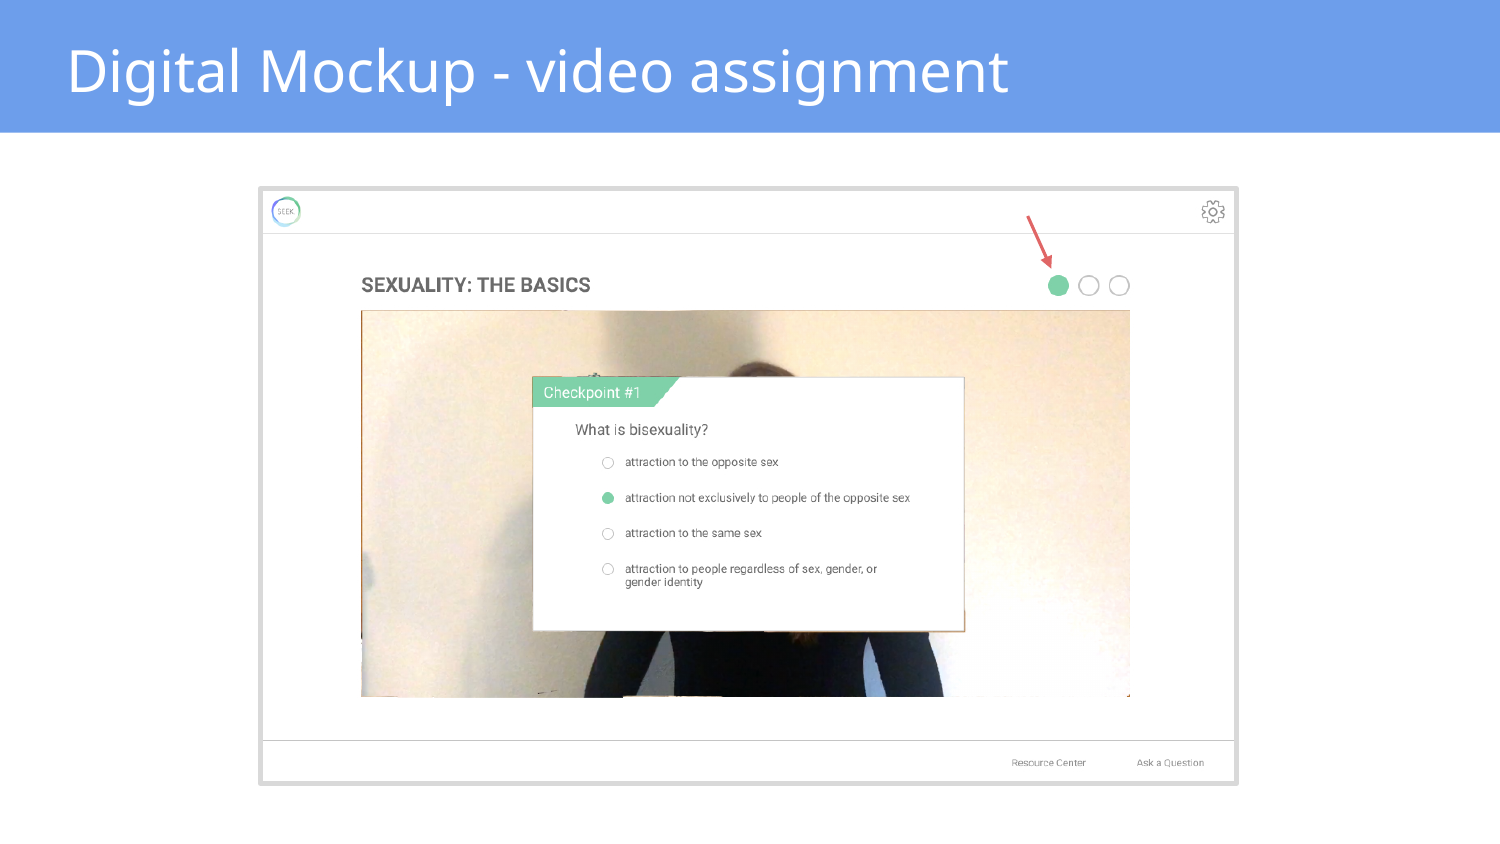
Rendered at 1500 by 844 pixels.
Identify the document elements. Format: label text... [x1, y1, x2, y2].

picture [262, 190, 1235, 782]
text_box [1027, 215, 1052, 269]
text_box Digital Mockup - video assignment [51, 19, 1449, 114]
text_box [0, 0, 1500, 133]
